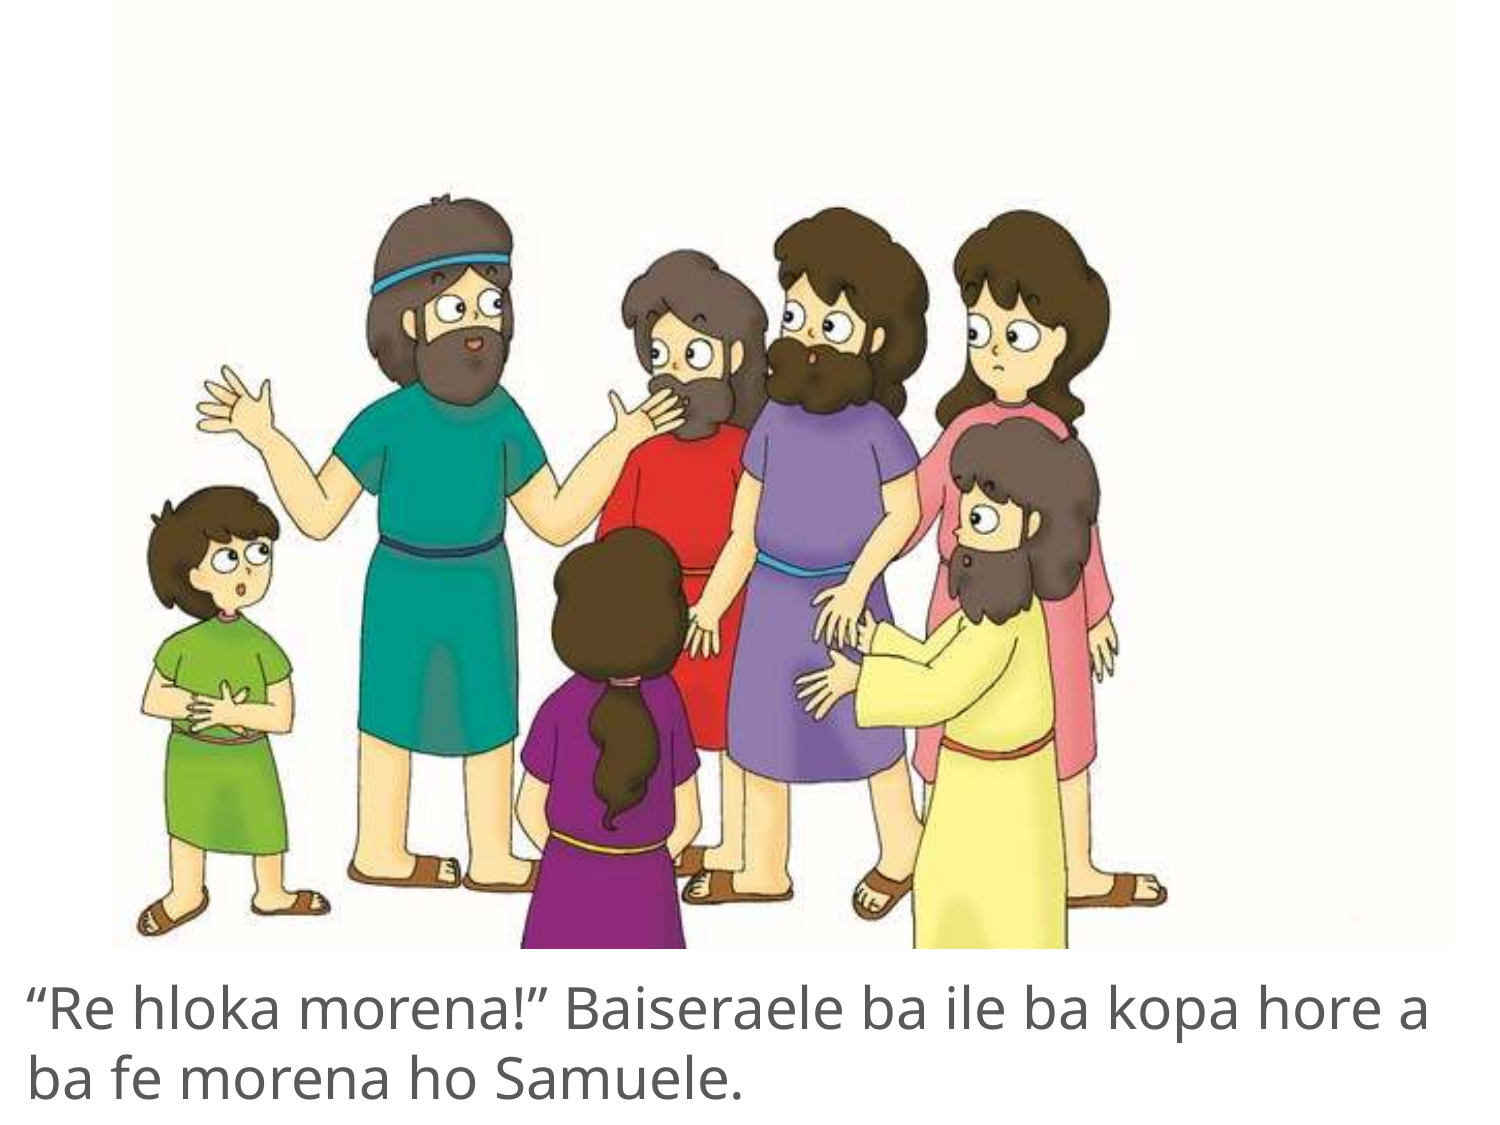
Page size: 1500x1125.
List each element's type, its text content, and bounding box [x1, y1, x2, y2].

text_box “Re hloka morena!” Baiseraele ba ile ba kopa hore a ba fe morena ho Samuele. [11, 964, 1483, 1119]
picture [111, 0, 1455, 950]
